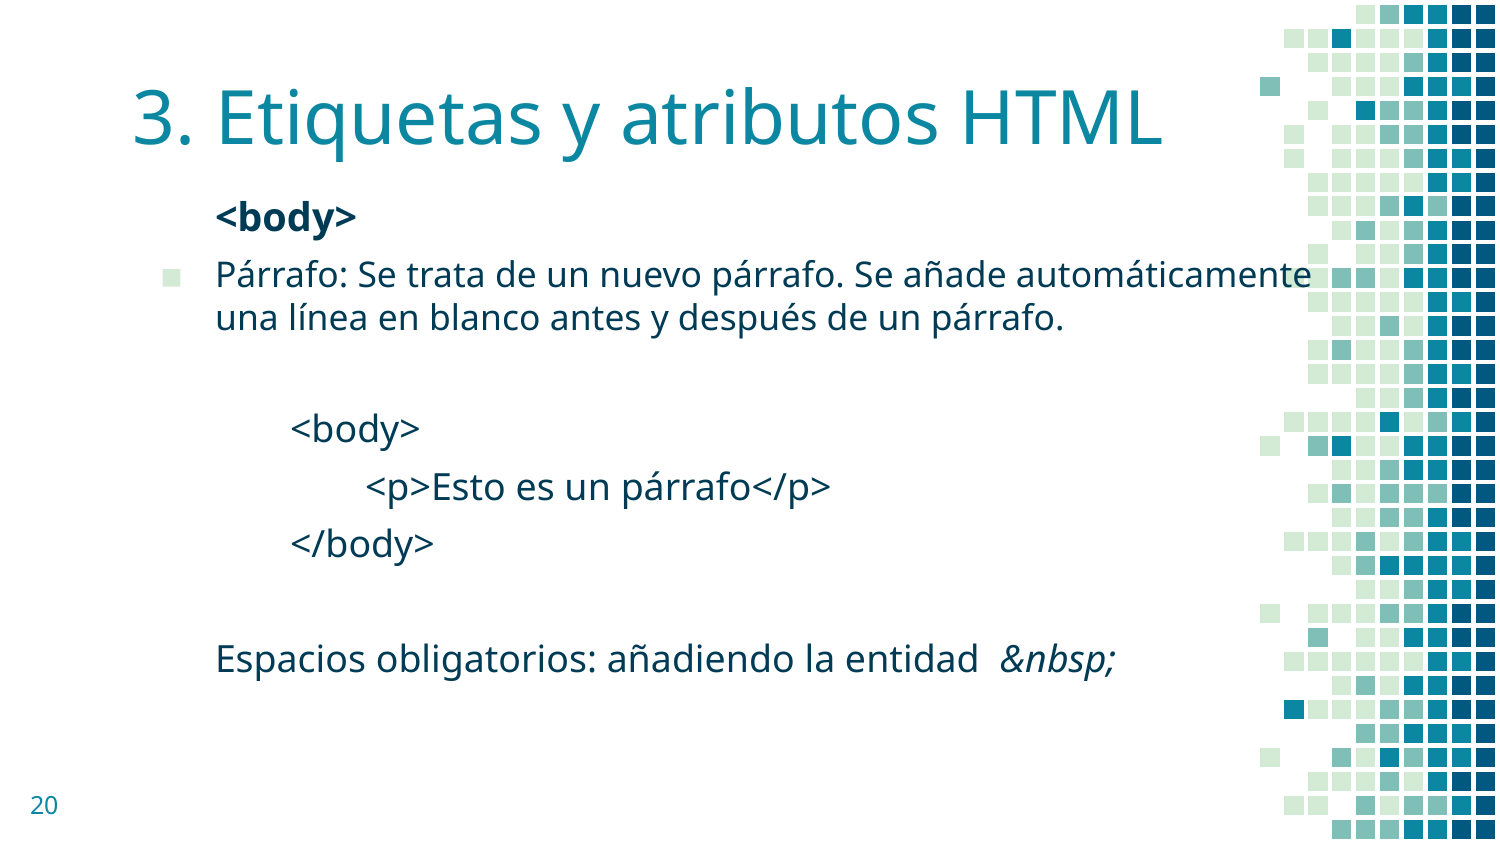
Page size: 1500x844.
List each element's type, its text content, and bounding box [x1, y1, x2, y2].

list <body> Párrafo: Se trata de un nuevo párrafo. Se añade automáticamente una línea en blanco antes y después de un párrafo. <body> <p>Esto es un párrafo</p> </body> Espacios obligatorios: añadiendo la entidad &nbsp; [124, 177, 1335, 674]
title 3. Etiquetas y atributos HTML [117, 33, 1227, 175]
slide_number ‹#› [15, 774, 105, 839]
